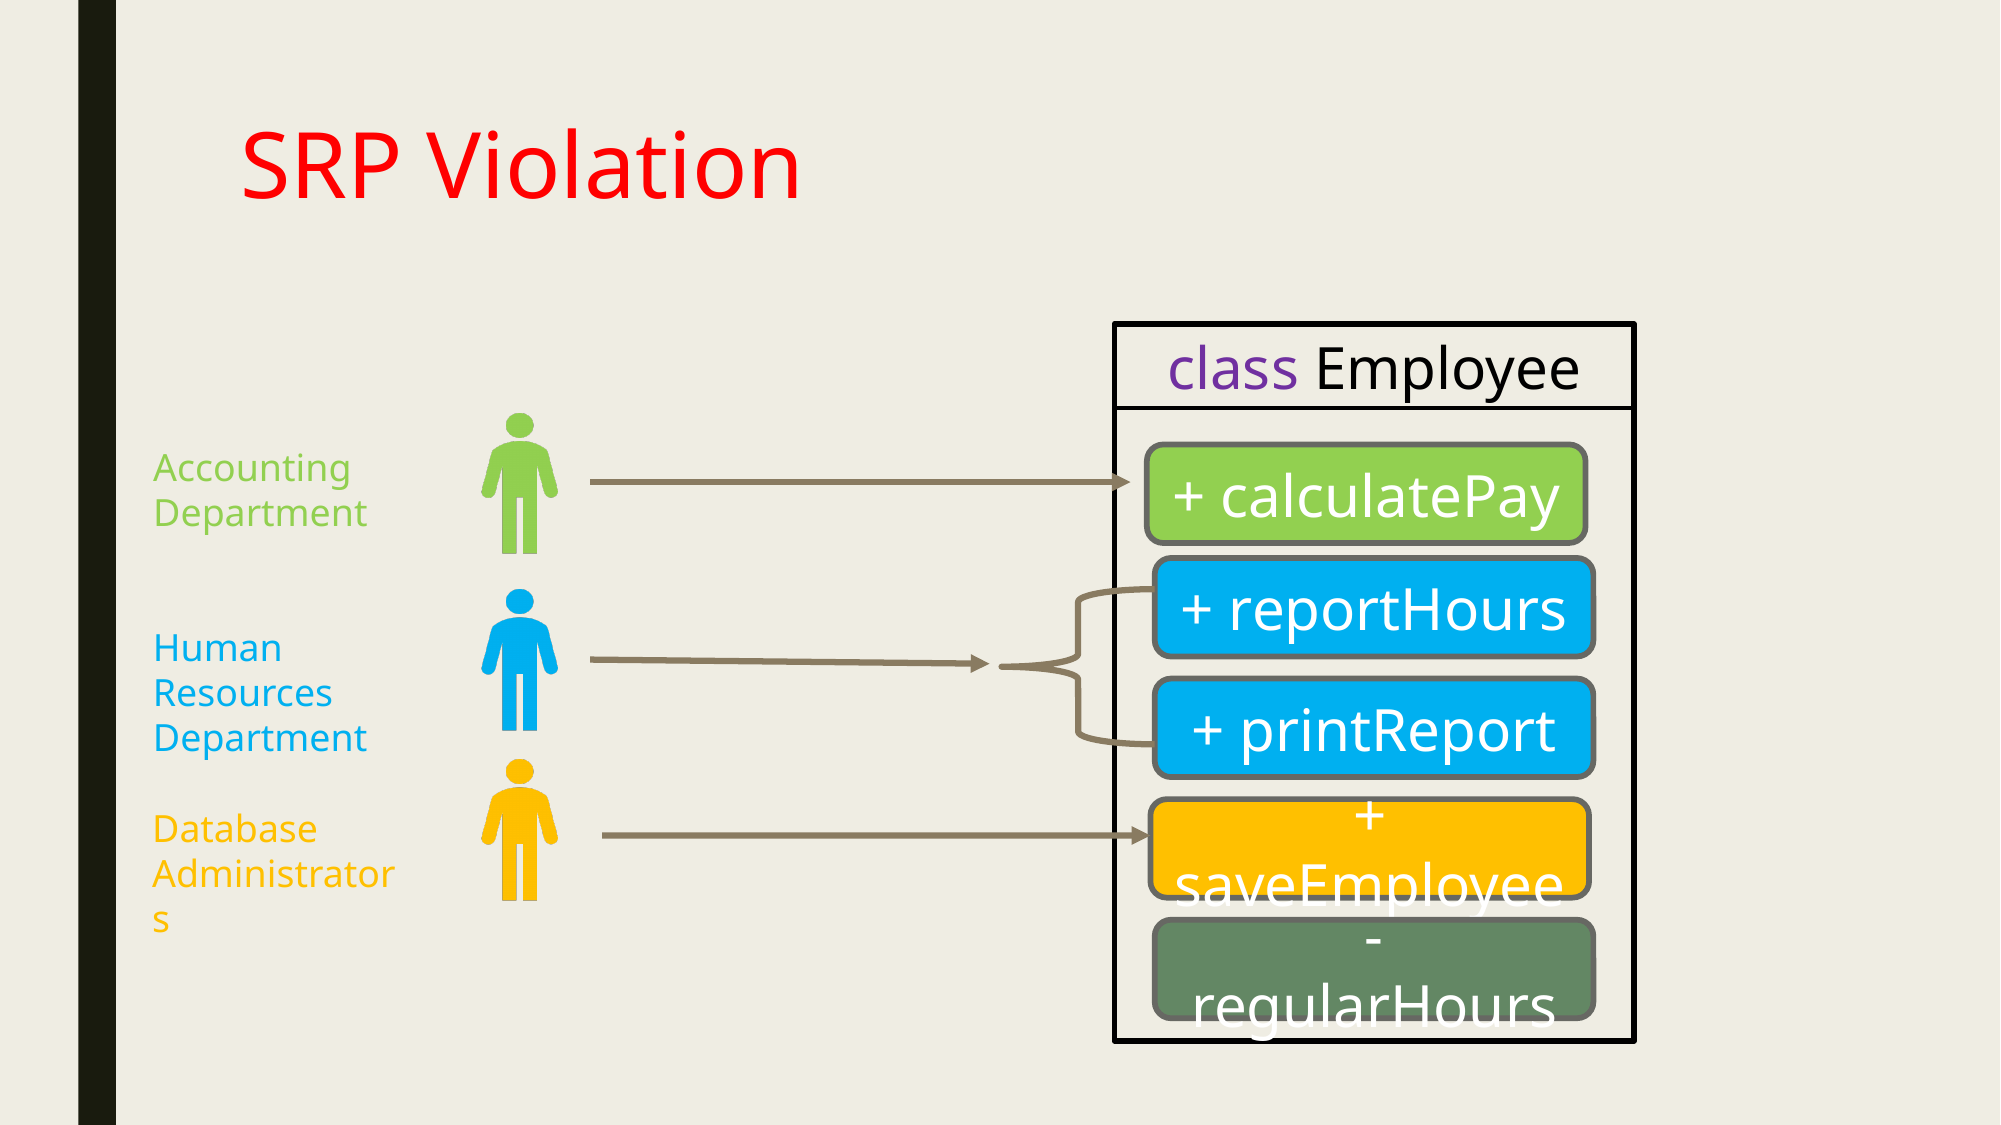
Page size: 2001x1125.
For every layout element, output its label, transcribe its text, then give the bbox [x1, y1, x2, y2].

text_box - regularHours [1151, 916, 1597, 1022]
text_box [1001, 588, 1155, 745]
text_box class Employee [1112, 321, 1637, 1044]
text_box + calculatePay [1143, 441, 1589, 546]
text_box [137, 407, 603, 905]
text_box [590, 659, 990, 664]
text_box + saveEmployee [1147, 796, 1592, 901]
title SRP Violation [225, 112, 1801, 357]
text_box + reportHours [1151, 555, 1597, 660]
text_box + printReport [1151, 675, 1597, 780]
